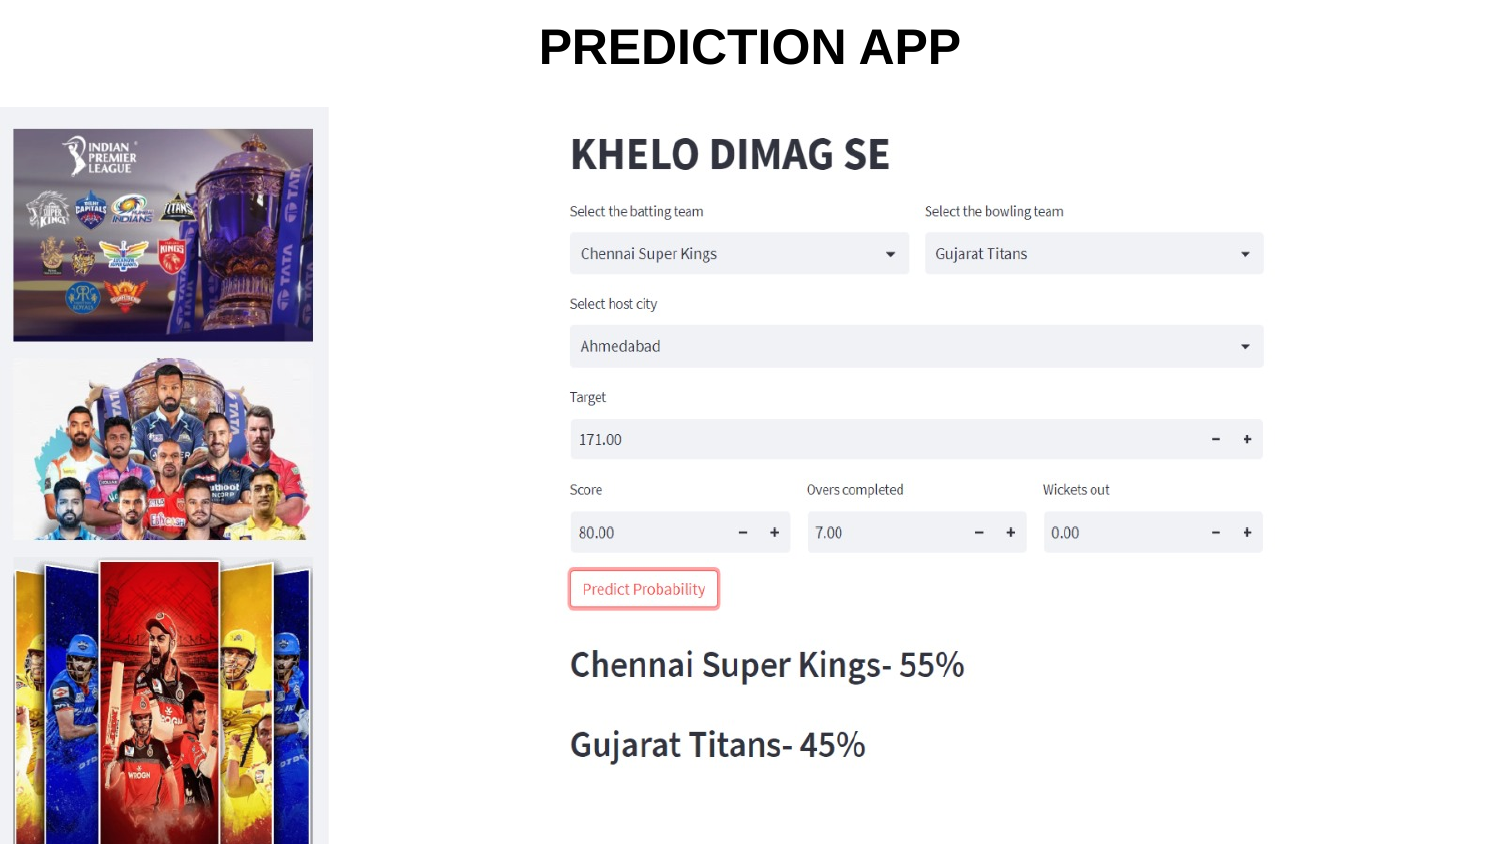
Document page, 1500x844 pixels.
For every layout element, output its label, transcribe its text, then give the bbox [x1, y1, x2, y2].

picture [0, 107, 1500, 844]
text_box PREDICTION APP [412, 6, 1088, 82]
